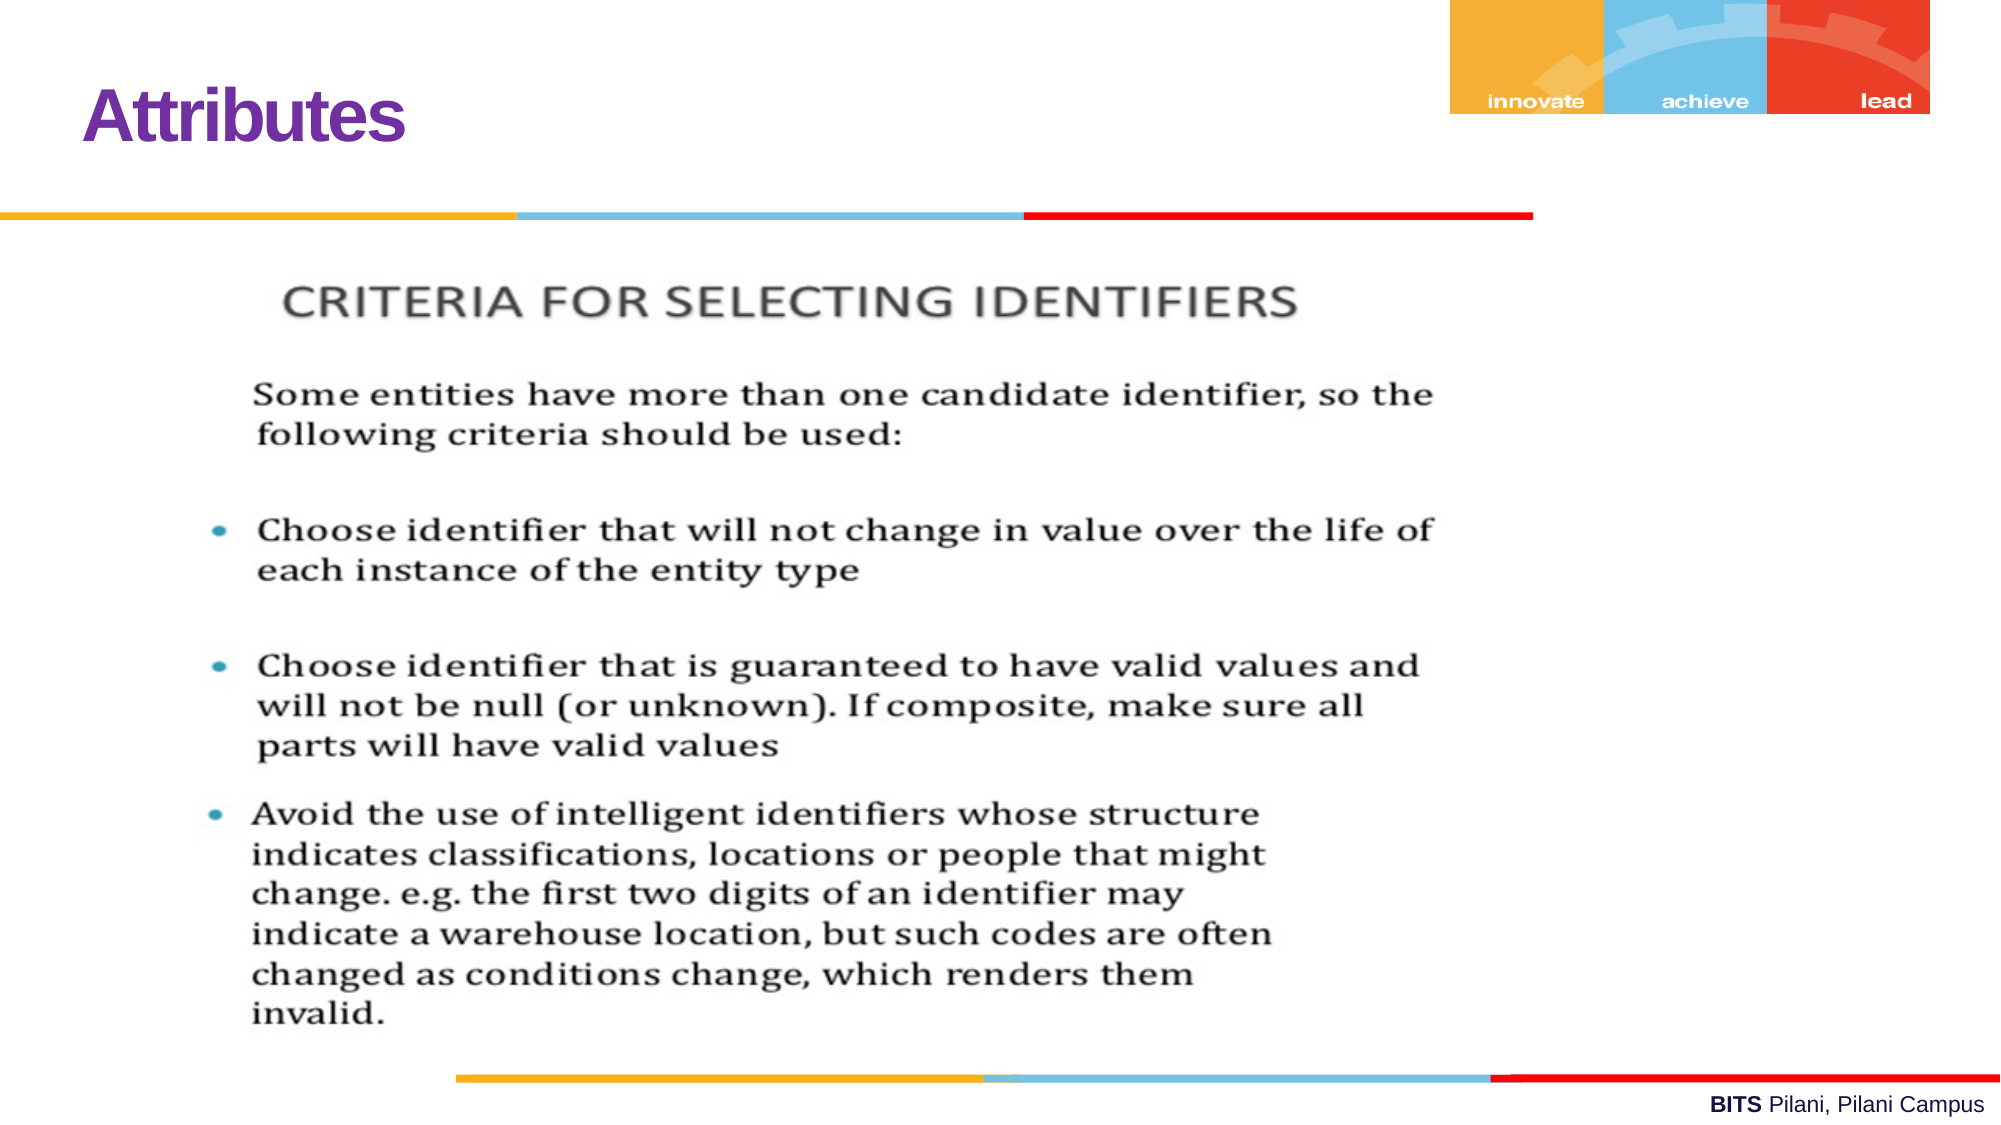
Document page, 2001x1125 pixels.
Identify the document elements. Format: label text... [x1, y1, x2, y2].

picture [1449, 0, 1930, 114]
list Attributes [66, 24, 1450, 213]
picture [193, 268, 1464, 1065]
